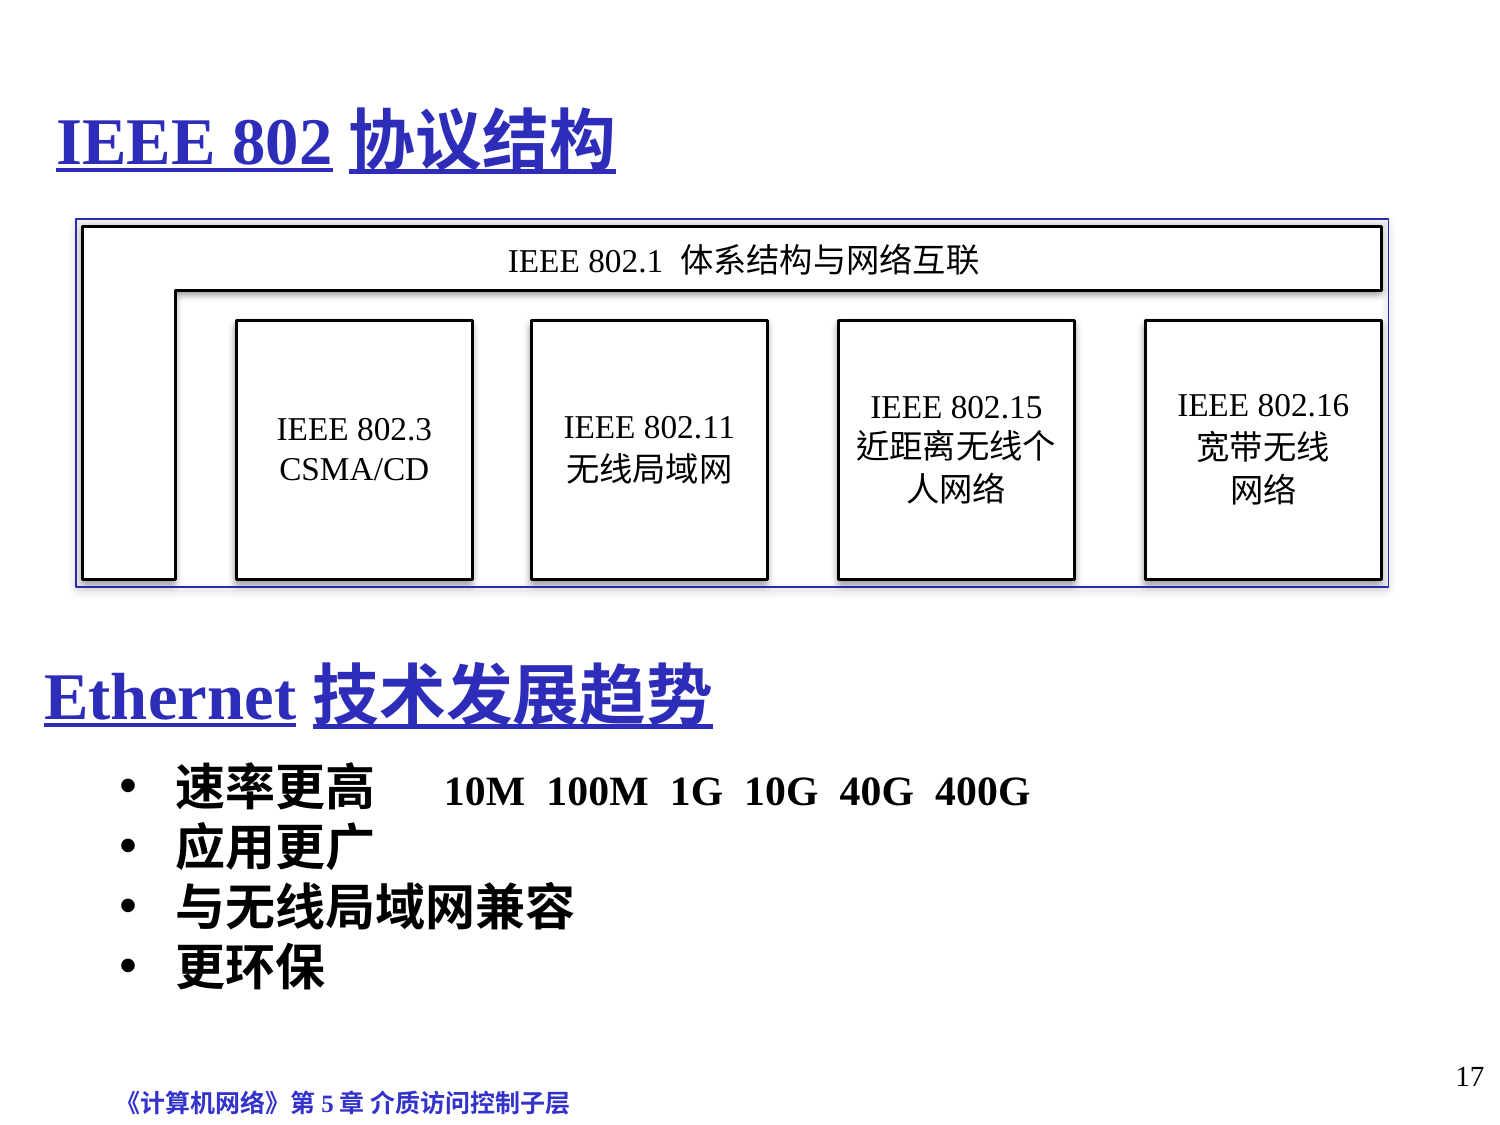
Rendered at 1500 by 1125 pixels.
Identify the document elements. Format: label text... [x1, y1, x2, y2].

picture [76, 219, 1388, 587]
text_box Ethernet技术发展趋势 速率更高 10M 100M 1G 10G 40G 400G 应用更广 与无线局域网兼容 更环保 [29, 645, 1364, 1012]
slide_number 17 [1187, 1049, 1500, 1125]
footer 《计算机网络》第5章 介质访问控制子层 [100, 1049, 976, 1125]
list IEEE 802协议结构 [41, 89, 1376, 185]
